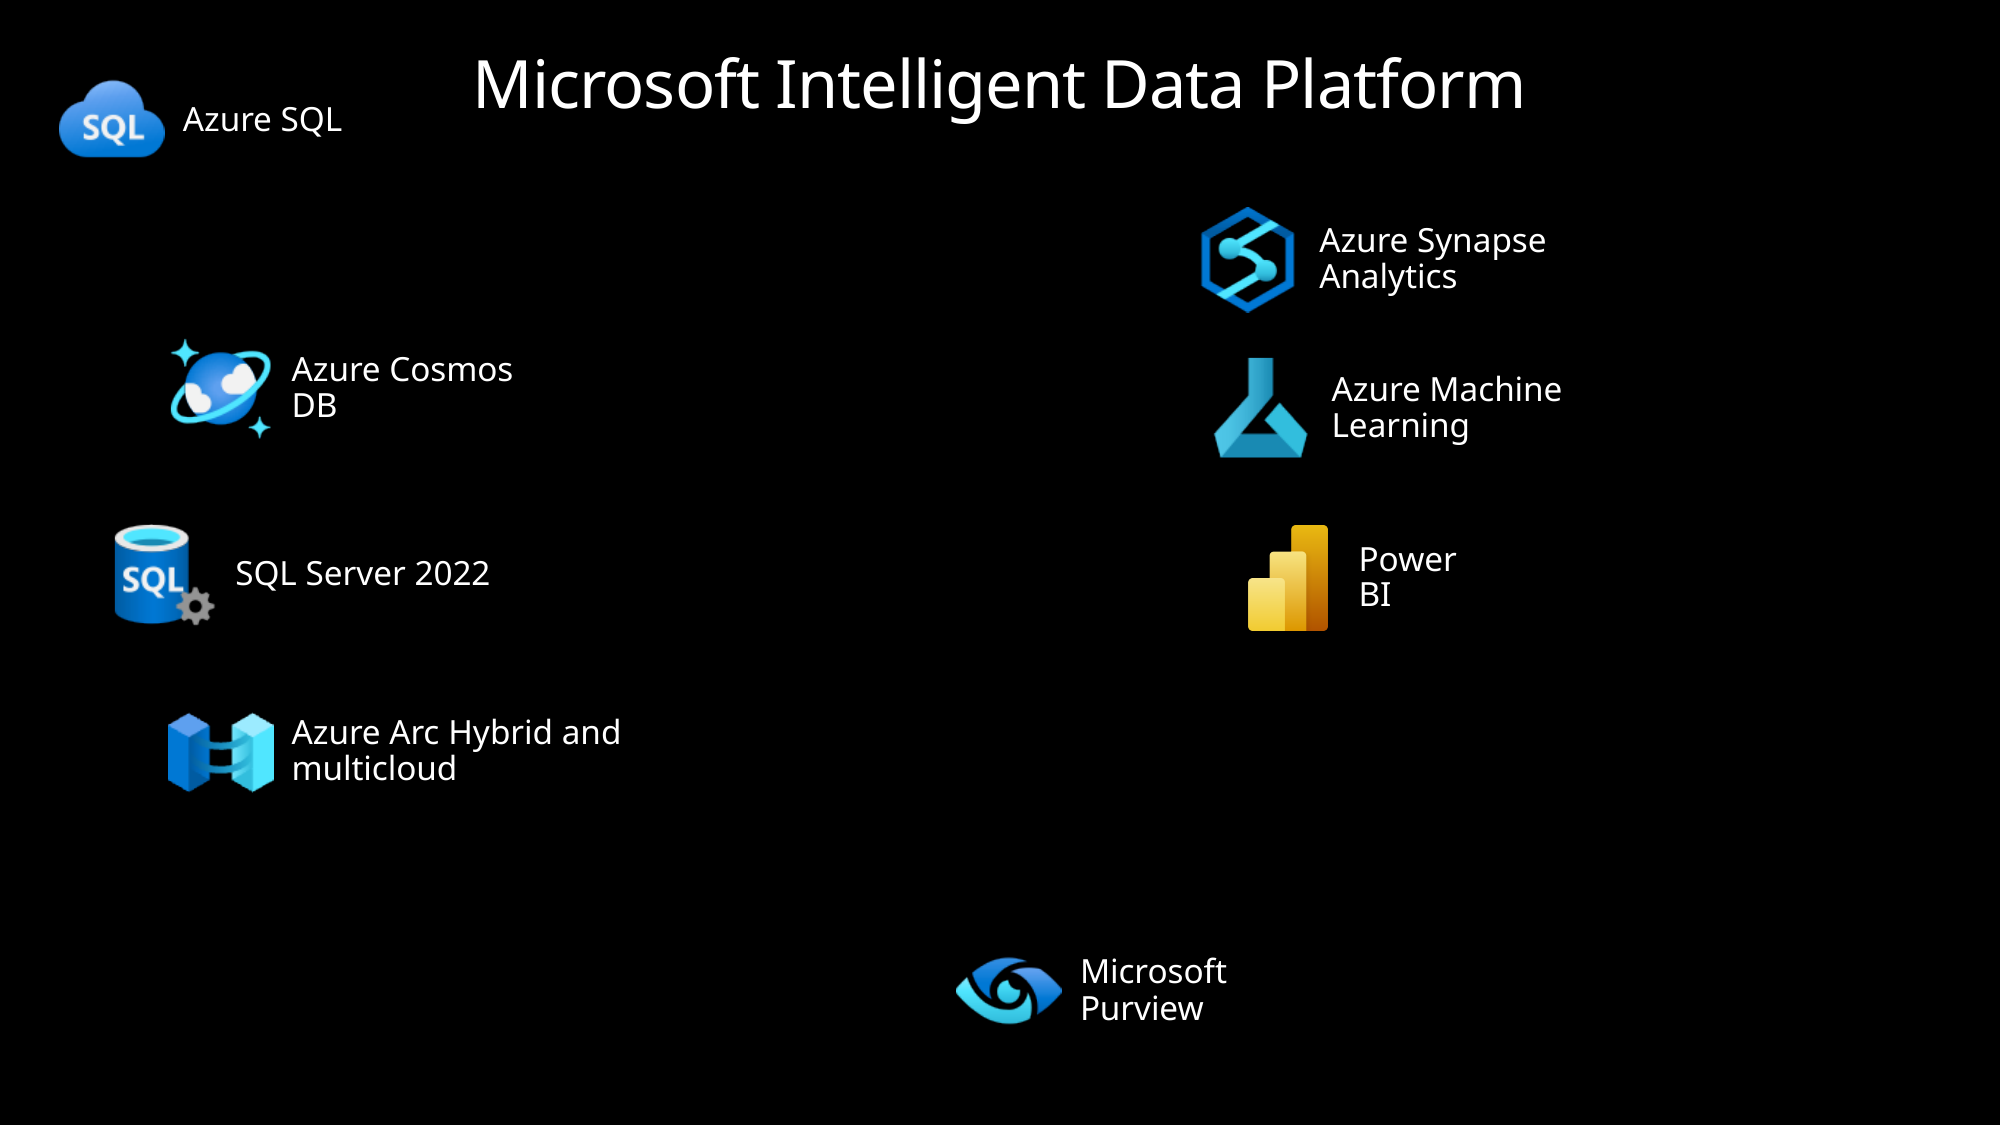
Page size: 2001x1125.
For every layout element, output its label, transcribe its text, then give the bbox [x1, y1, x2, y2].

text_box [111, 521, 652, 628]
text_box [1195, 207, 1694, 313]
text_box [59, 68, 359, 174]
text_box Microsoft Intelligent Data Platform [69, 51, 1930, 125]
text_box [167, 336, 582, 442]
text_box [956, 938, 1370, 1044]
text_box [1235, 525, 1504, 631]
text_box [1207, 355, 1711, 461]
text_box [167, 699, 792, 805]
